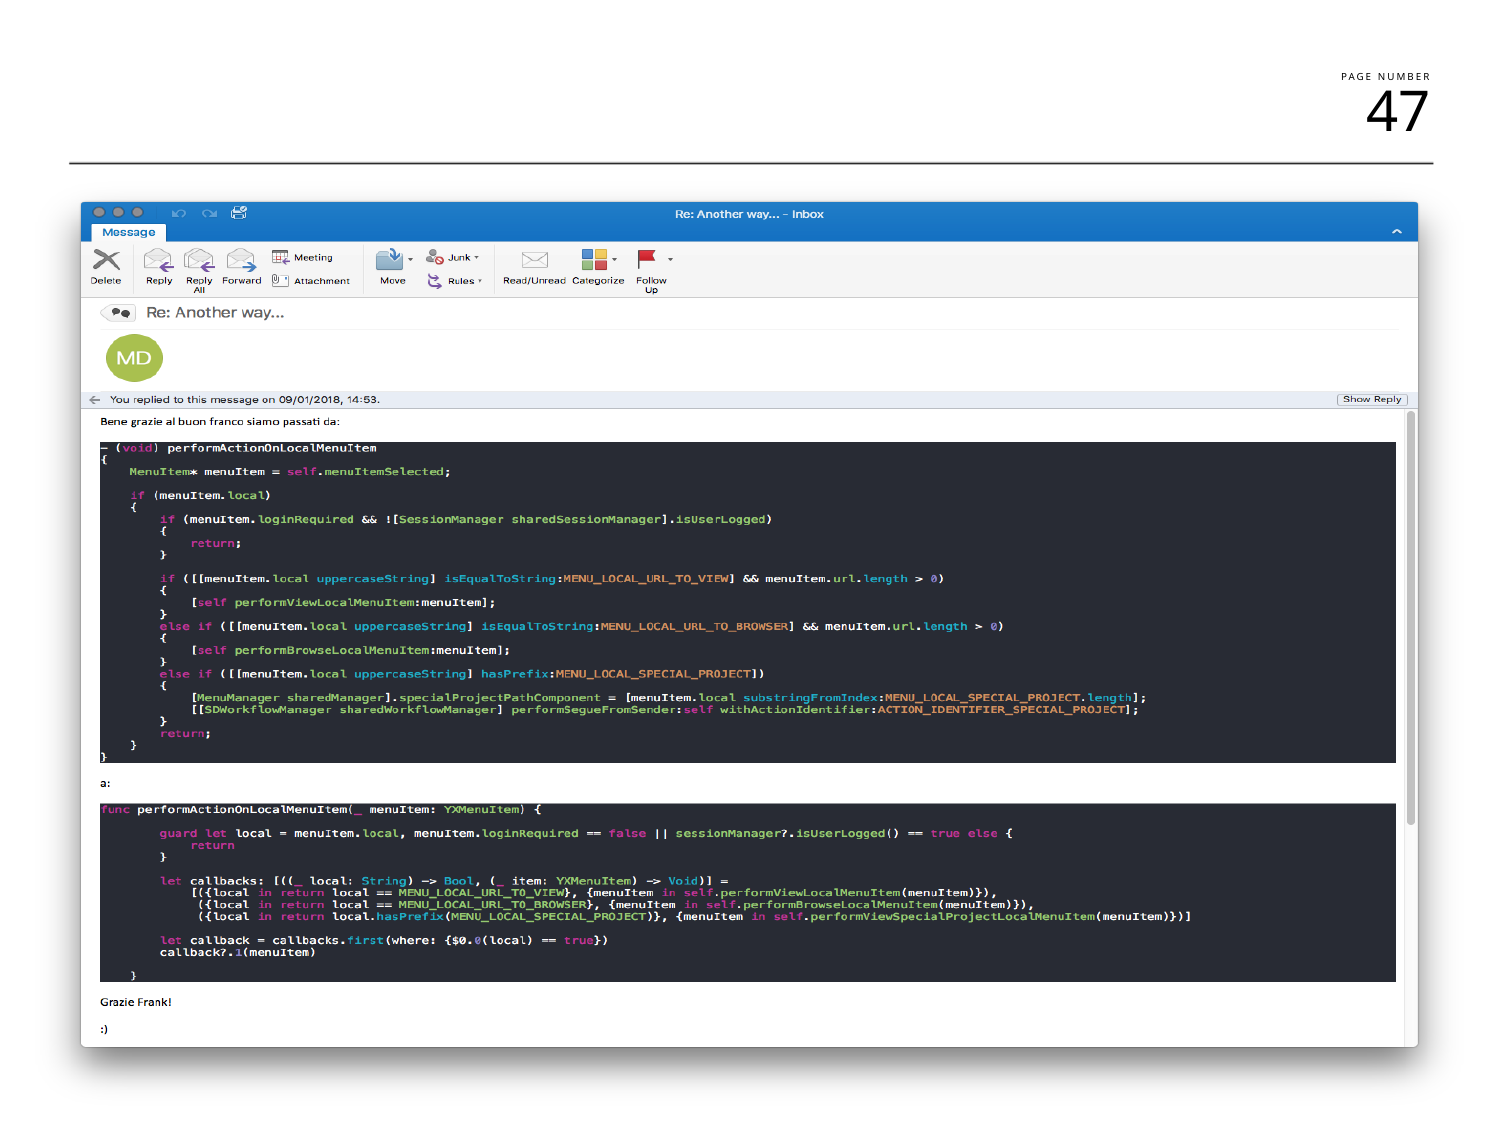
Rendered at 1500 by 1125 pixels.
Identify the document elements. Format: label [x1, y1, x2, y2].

picture [26, 176, 1471, 1110]
